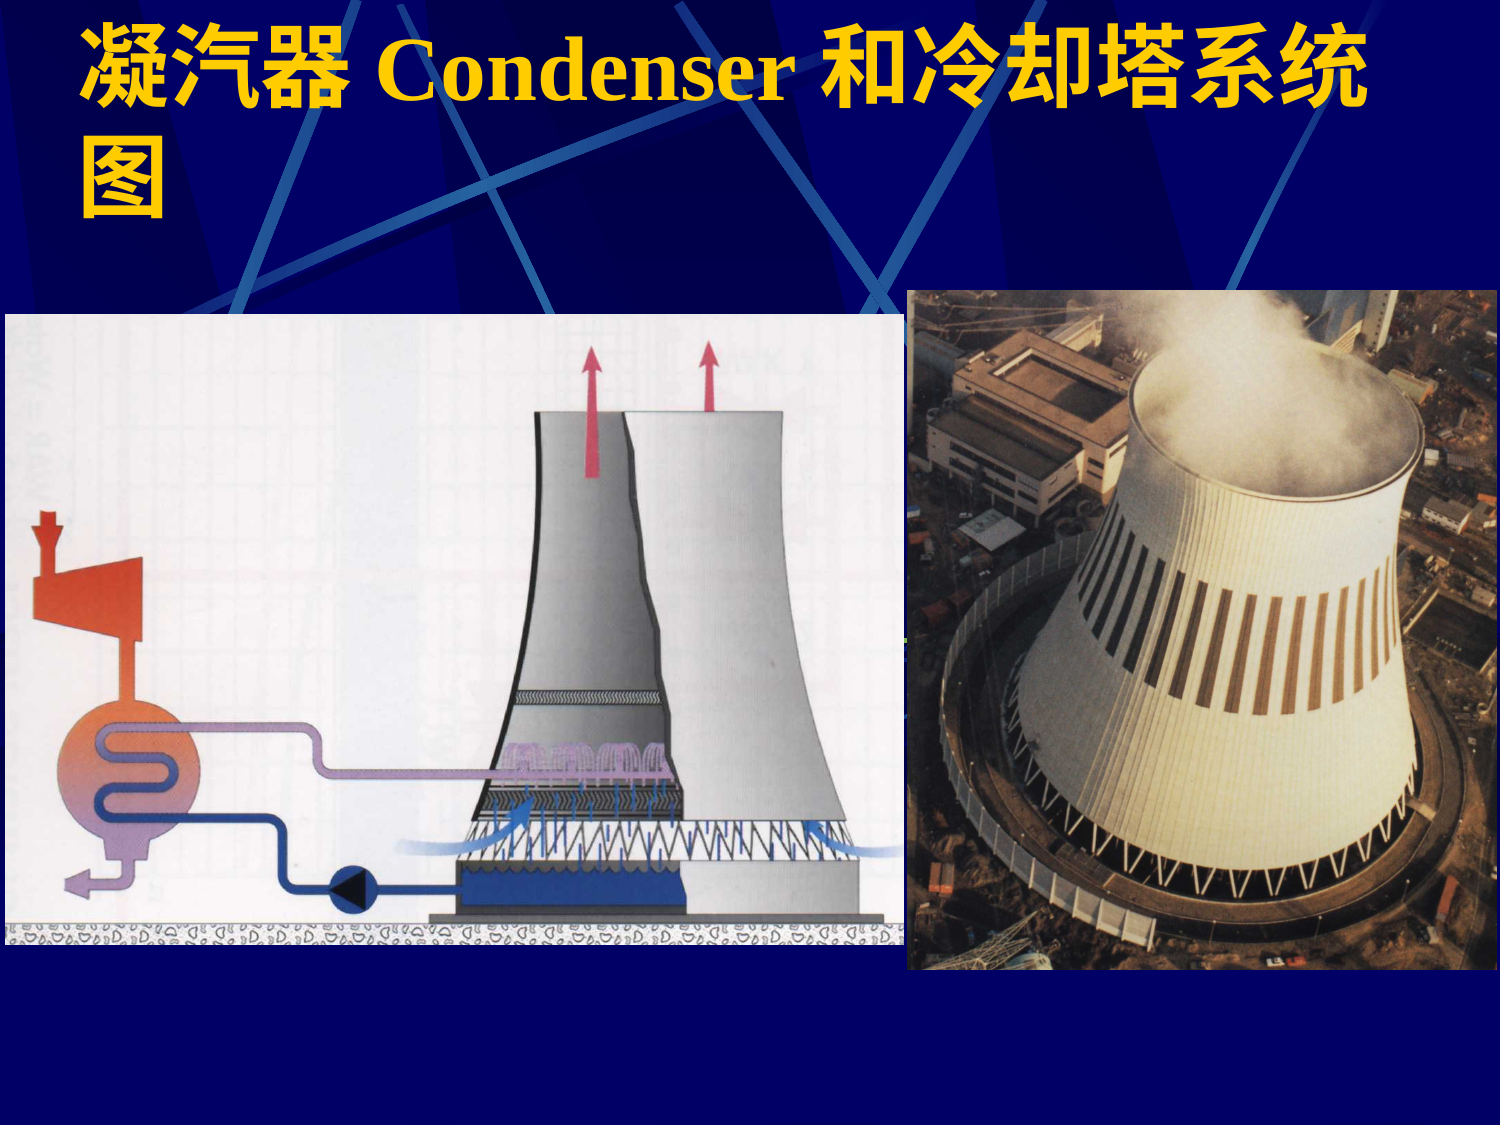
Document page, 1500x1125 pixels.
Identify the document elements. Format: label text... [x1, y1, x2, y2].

picture [5, 314, 904, 945]
title 凝汽器Condenser和冷却塔系统图 [62, 24, 1463, 213]
picture [907, 290, 1497, 970]
